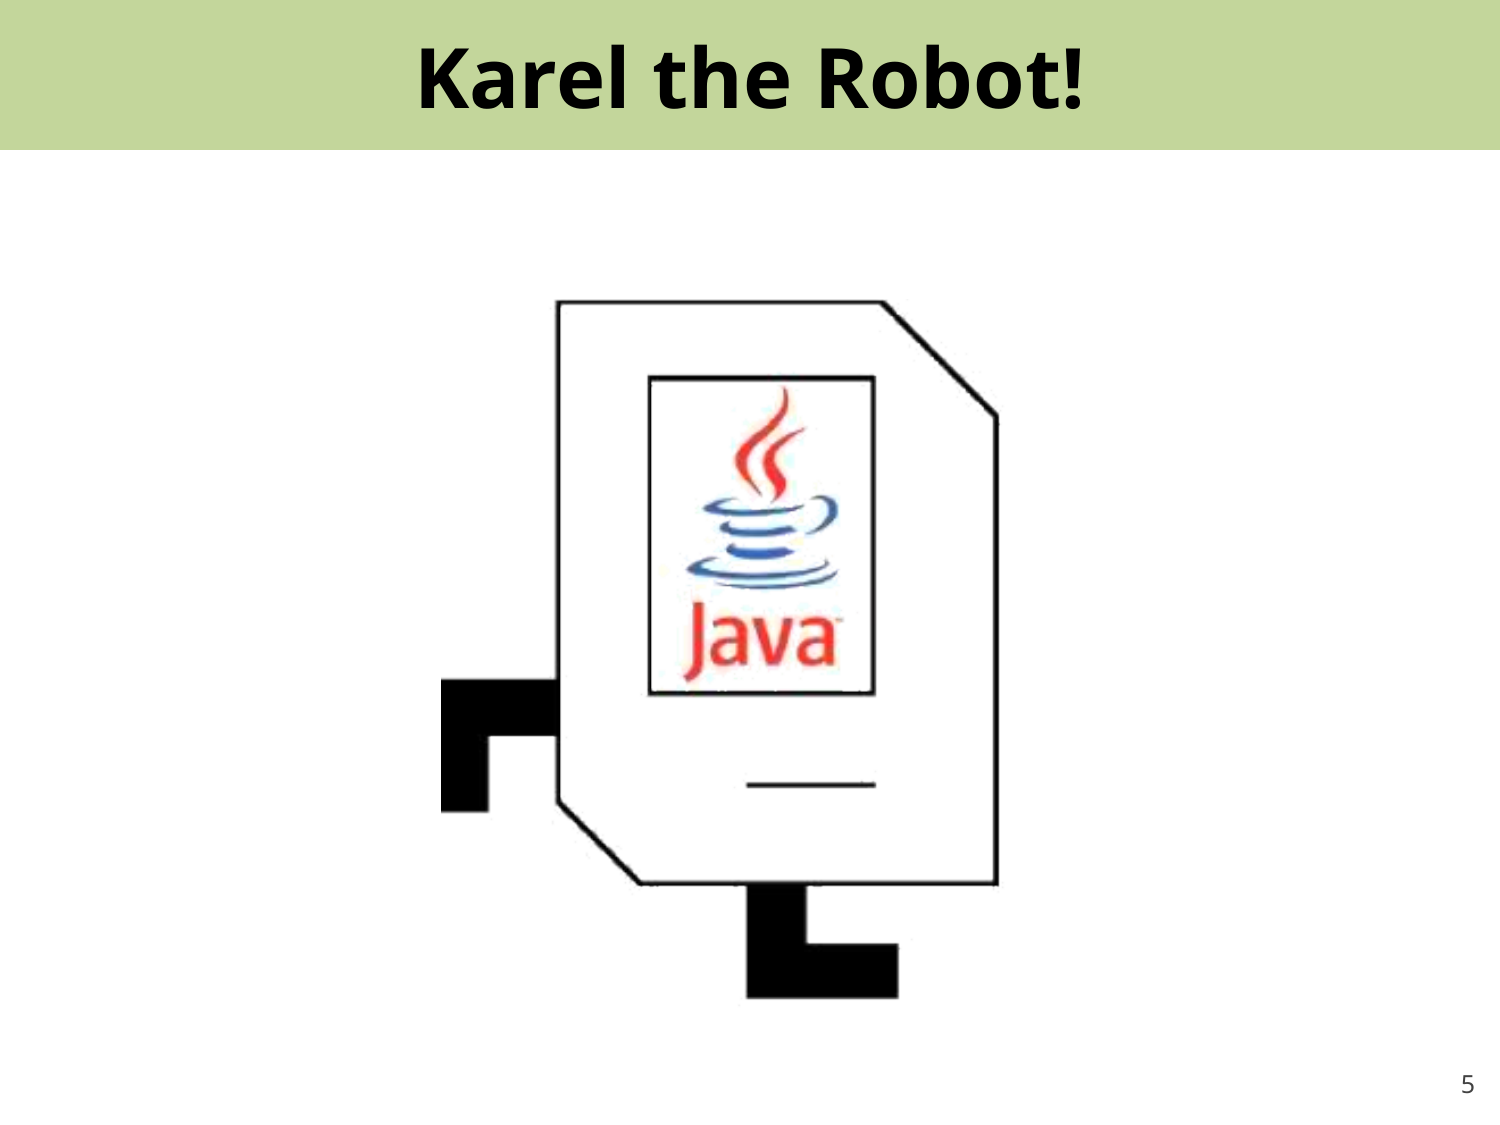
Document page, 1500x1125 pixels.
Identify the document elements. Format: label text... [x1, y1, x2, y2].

title Karel the Robot! [75, 0, 1425, 150]
picture [441, 299, 1059, 1023]
